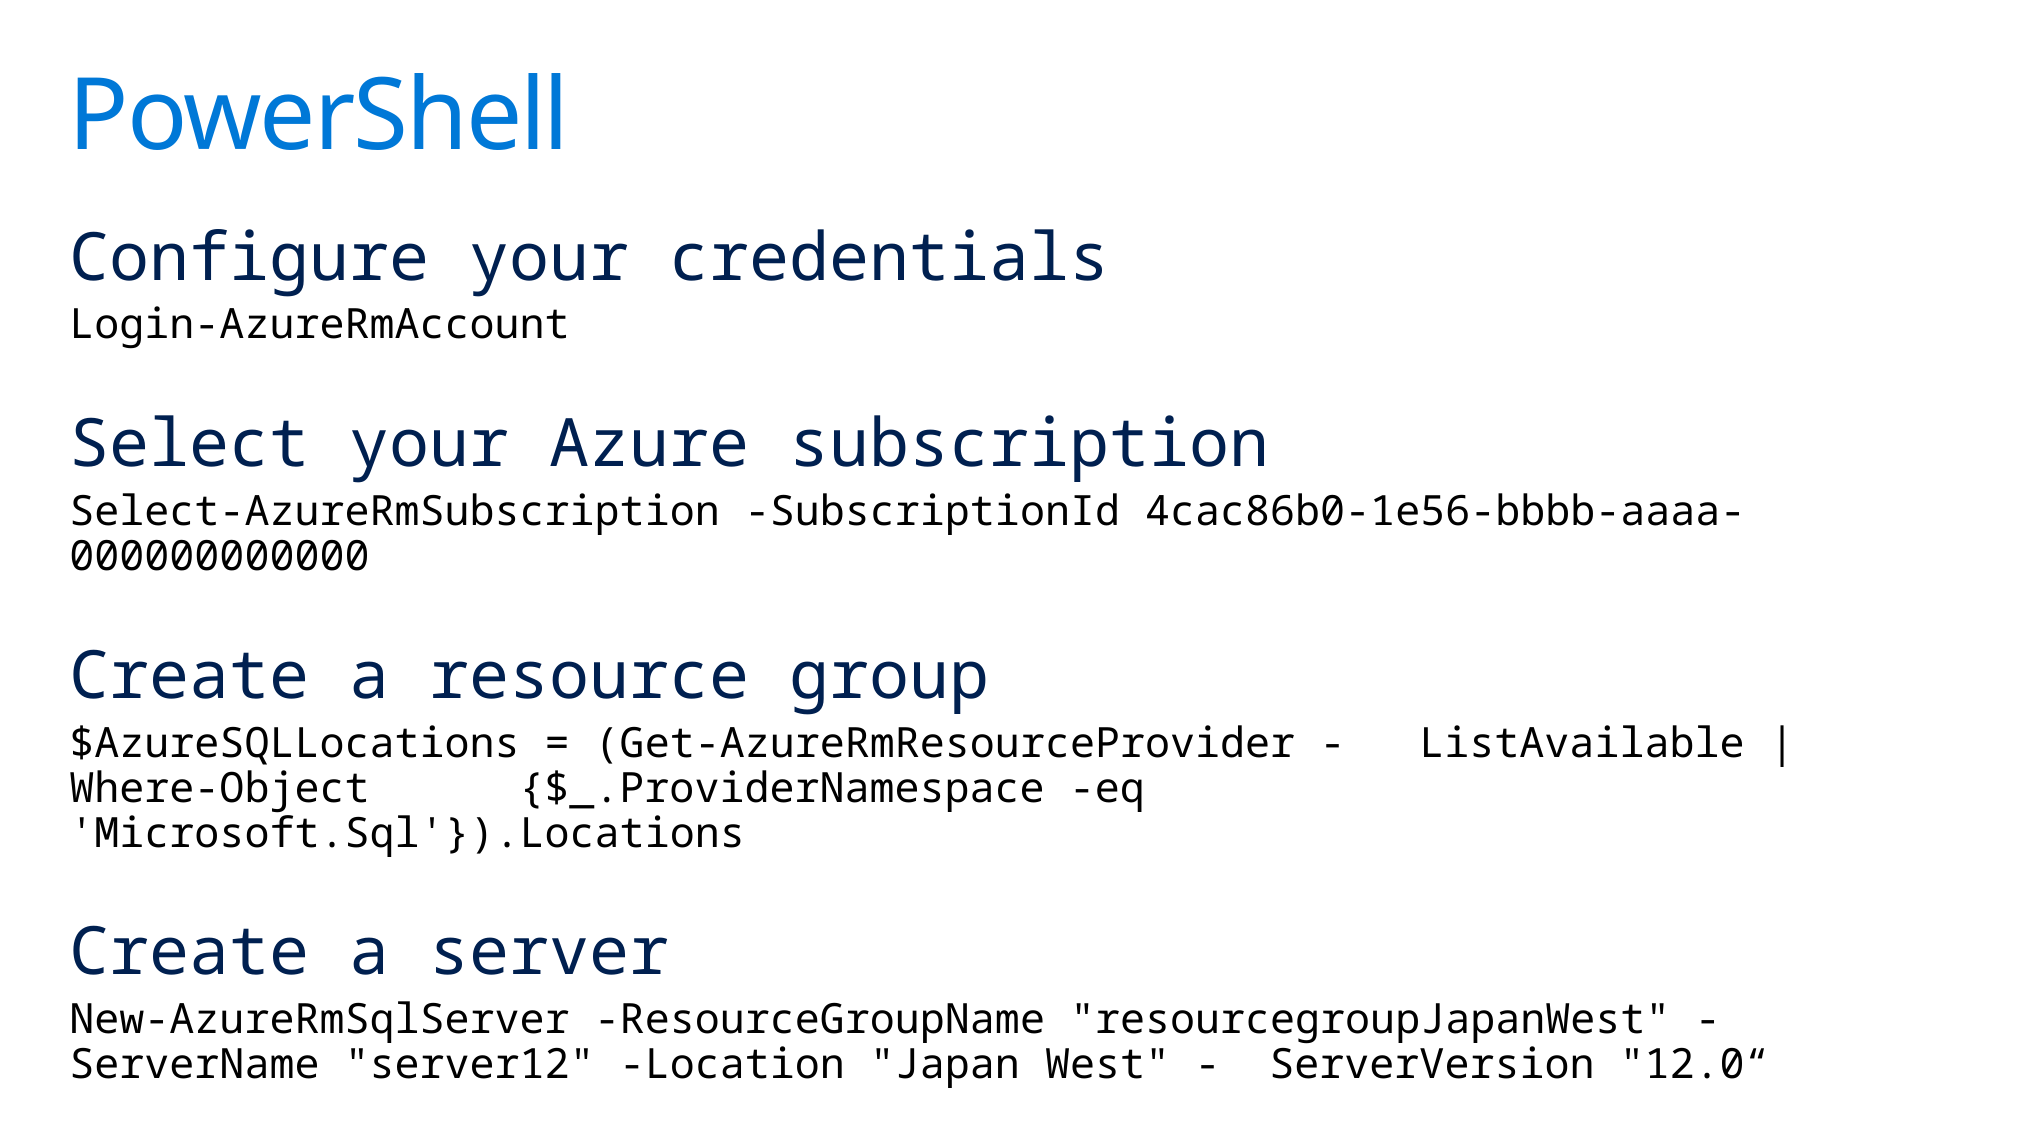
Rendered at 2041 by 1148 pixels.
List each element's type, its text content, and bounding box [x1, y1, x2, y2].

title PowerShell [45, 48, 1996, 199]
text_box Configure your credentials Login-AzureRmAccount Select your Azure subscription Select-AzureRmSubscription -SubscriptionId 4cac86b0-1e56-bbbb-aaaa-000000000000 Create a resource group $AzureSQLLocations = (Get-AzureRmResourceProvider - ListAvailable | Where-Object {$_.ProviderNamespace -eq 'Microsoft.Sql'}).Locations Create a server New-AzureRmSqlServer -ResourceGroupName "resourcegroupJapanWest" -ServerName "server12" -Location "Japan West" - ServerVersion "12.0“ [45, 207, 1957, 1146]
